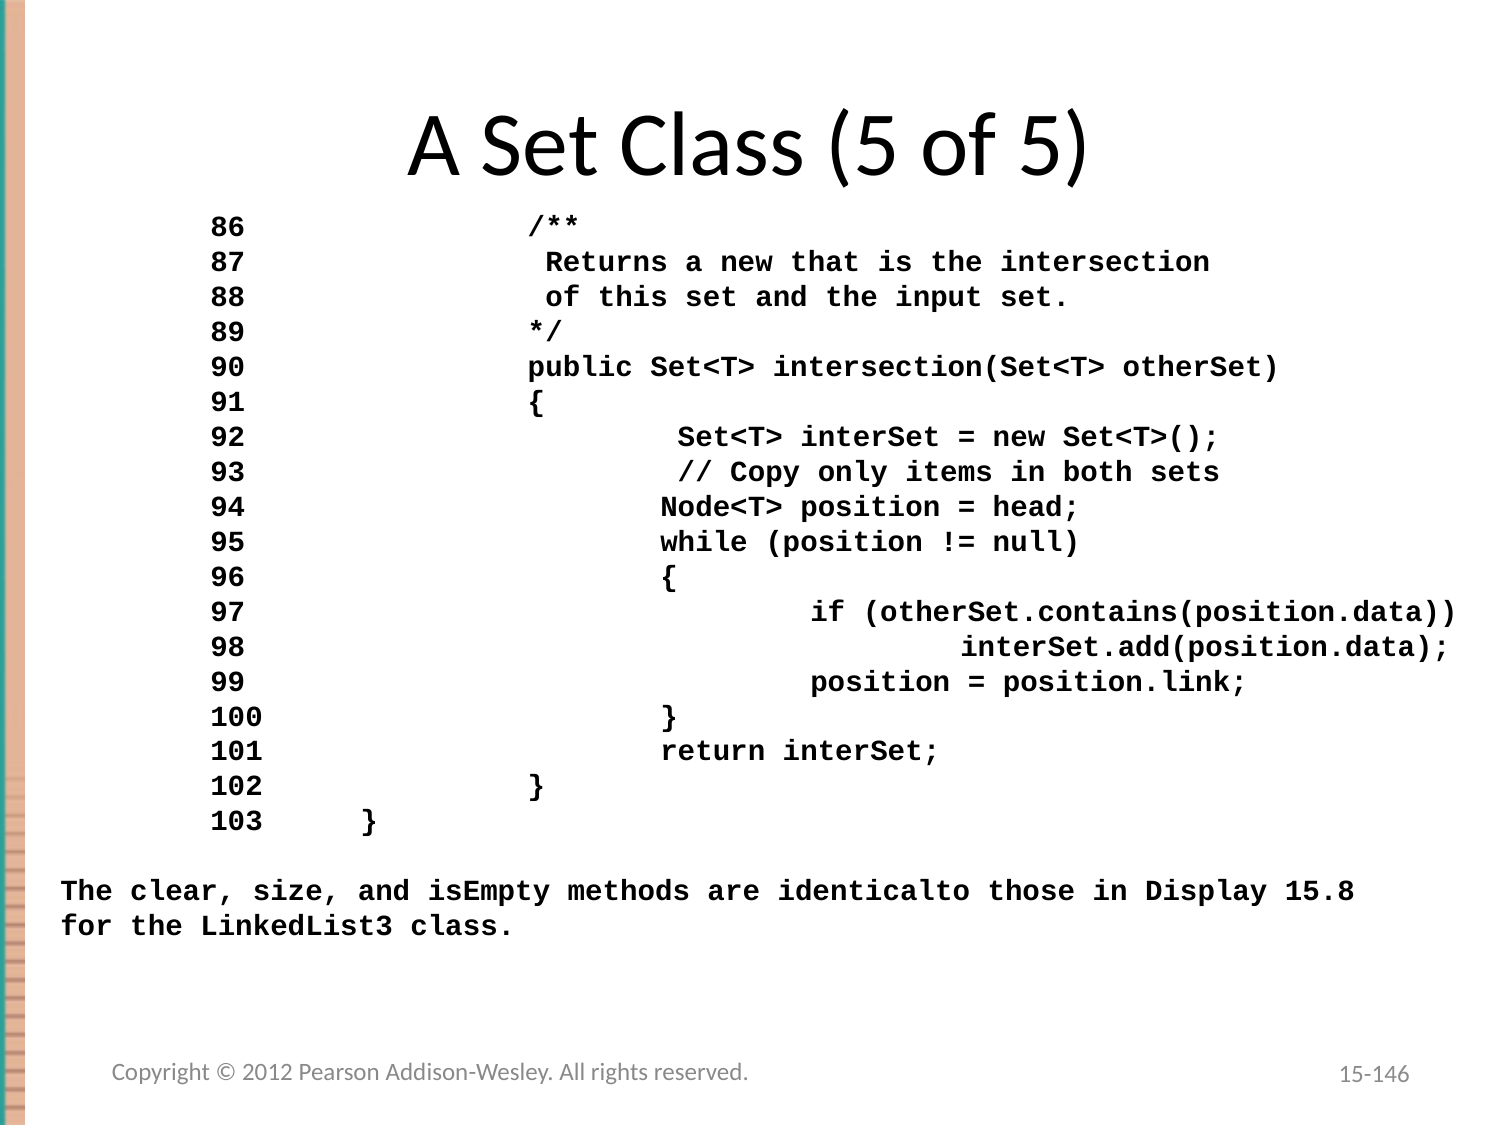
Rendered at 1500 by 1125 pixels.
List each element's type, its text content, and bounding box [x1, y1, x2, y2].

slide_number 15-146 [1074, 1042, 1425, 1103]
picture [0, 0, 25, 1125]
text_box 86 /** 87 Returns a new that is the intersection 88 of this set and the input set. 89 */ 90 public Set<T> intersection(Set<T> otherSet) 91 { 92 Set<T> interSet = new Set<T>(); 93 // Copy only items in both sets 94 Node<T> position = head; 95 while (position != null) 96 { 97 if (otherSet.contains(position.data)) 98 interSet.add(position.data); 99 position = position.link; 100 } 101 return interSet; 102 } 103 } The clear, size, and isEmpty methods are identicalto those in Display 15.8 for the LinkedList3 class. [45, 199, 1473, 984]
title A Set Class (5 of 5) [74, 44, 1426, 199]
footer Copyright © 2012 Pearson Addison-Wesley. All rights reserved. [75, 1040, 788, 1100]
